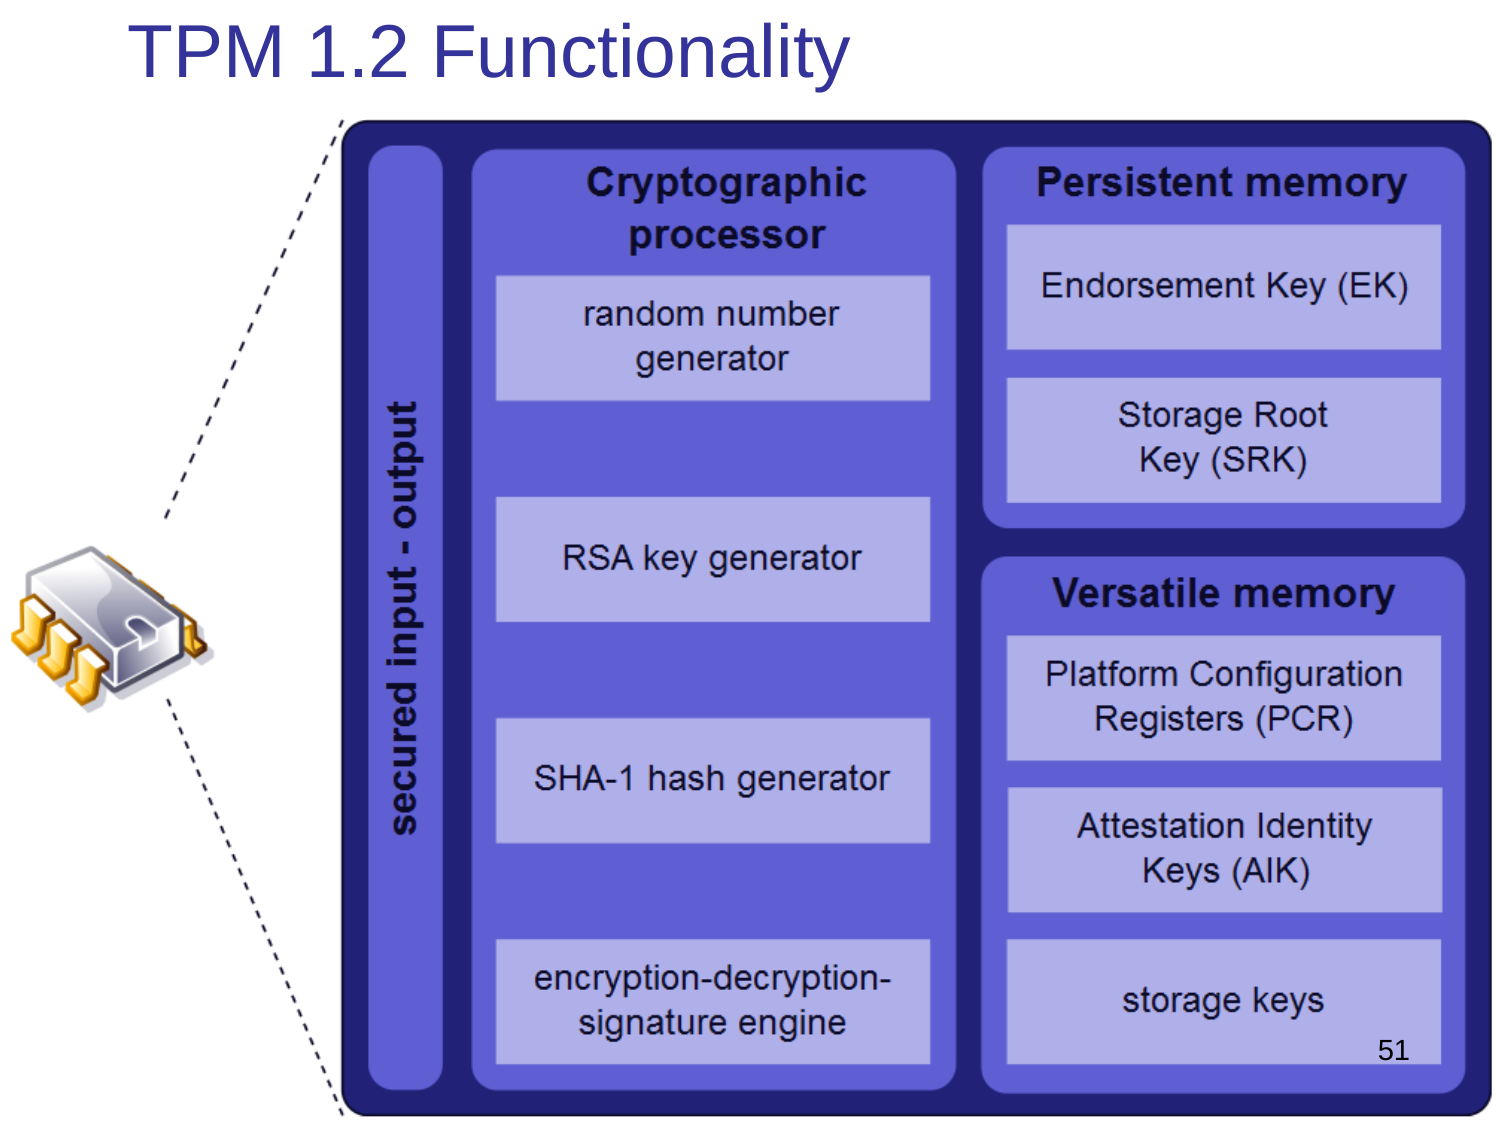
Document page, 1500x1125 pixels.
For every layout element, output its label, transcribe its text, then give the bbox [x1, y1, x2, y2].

picture [11, 118, 1495, 1119]
title TPM 1.2 Functionality [125, 0, 855, 117]
